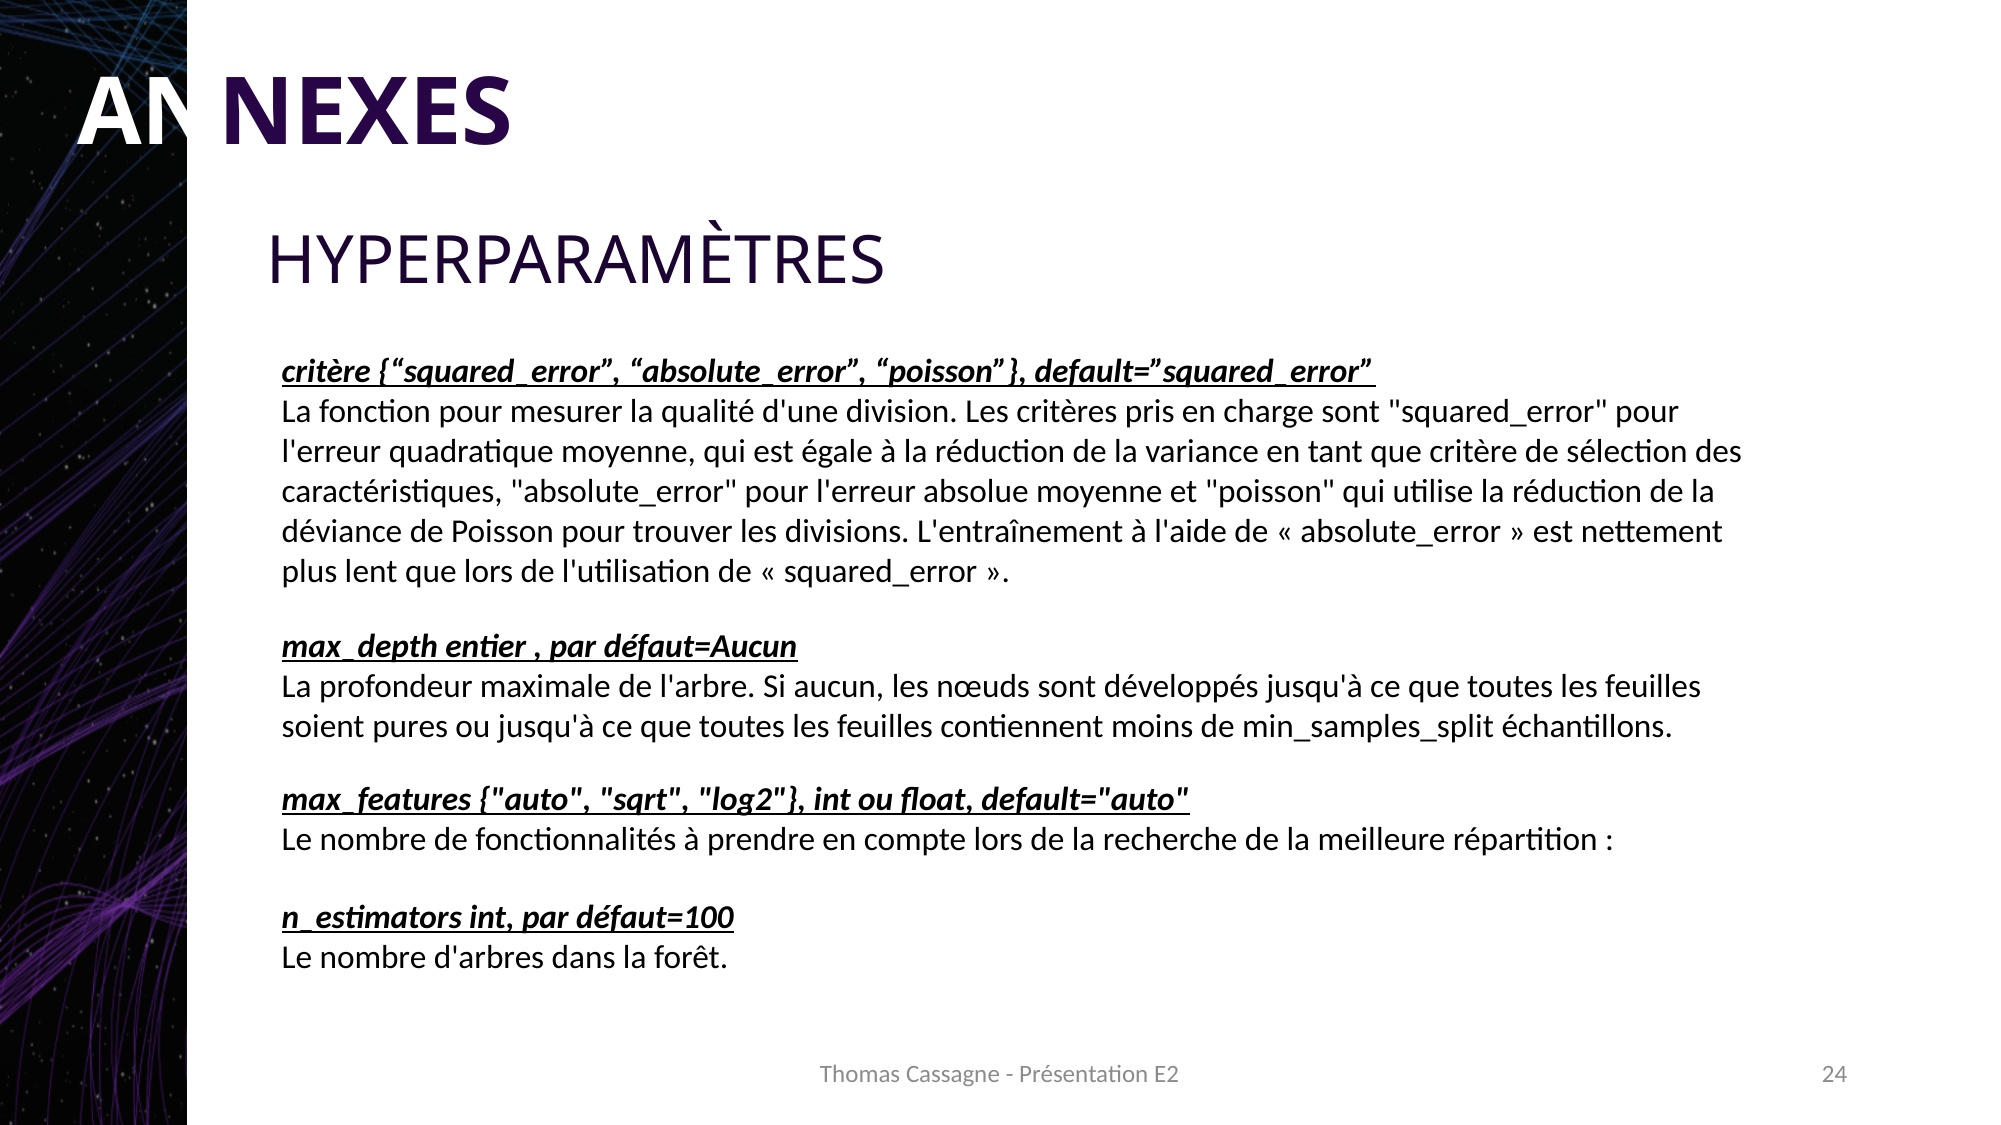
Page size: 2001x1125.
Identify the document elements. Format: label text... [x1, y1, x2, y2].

text_box critère {“squared_error”, “absolute_error”, “poisson”}, default=”squared_error” La fonction pour mesurer la qualité d'une division. Les critères pris en charge sont "squared_error" pour l'erreur quadratique moyenne, qui est égale à la réduction de la variance en tant que critère de sélection des caractéristiques, "absolute_error" pour l'erreur absolue moyenne et "poisson" qui utilise la réduction de la déviance de Poisson pour trouver les divisions. L'entraînement à l'aide de « absolute_error » est nettement plus lent que lors de l'utilisation de « squared_error ». [266, 342, 1780, 597]
text_box n_estimators int, par défaut=100 Le nombre d'arbres dans la forêt. [266, 888, 1780, 983]
footer Thomas Cassagne - Présentation E2 [662, 1042, 1338, 1103]
text_box max_features {"auto", "sqrt", "log2"}, int ou float, default="auto" Le nombre de fonctionnalités à prendre en compte lors de la recherche de la meilleure répartition : [266, 770, 1780, 888]
picture [0, 0, 187, 1125]
title annexes [77, 8, 1740, 173]
text_box hyperparamètres [266, 141, 1930, 306]
text_box max_depth entier , par défaut=Aucun La profondeur maximale de l'arbre. Si aucun, les nœuds sont développés jusqu'à ce que toutes les feuilles soient pures ou jusqu'à ce que toutes les feuilles contiennent moins de min_samples_split échantillons. [266, 616, 1780, 752]
slide_number 24 [1412, 1042, 1863, 1103]
